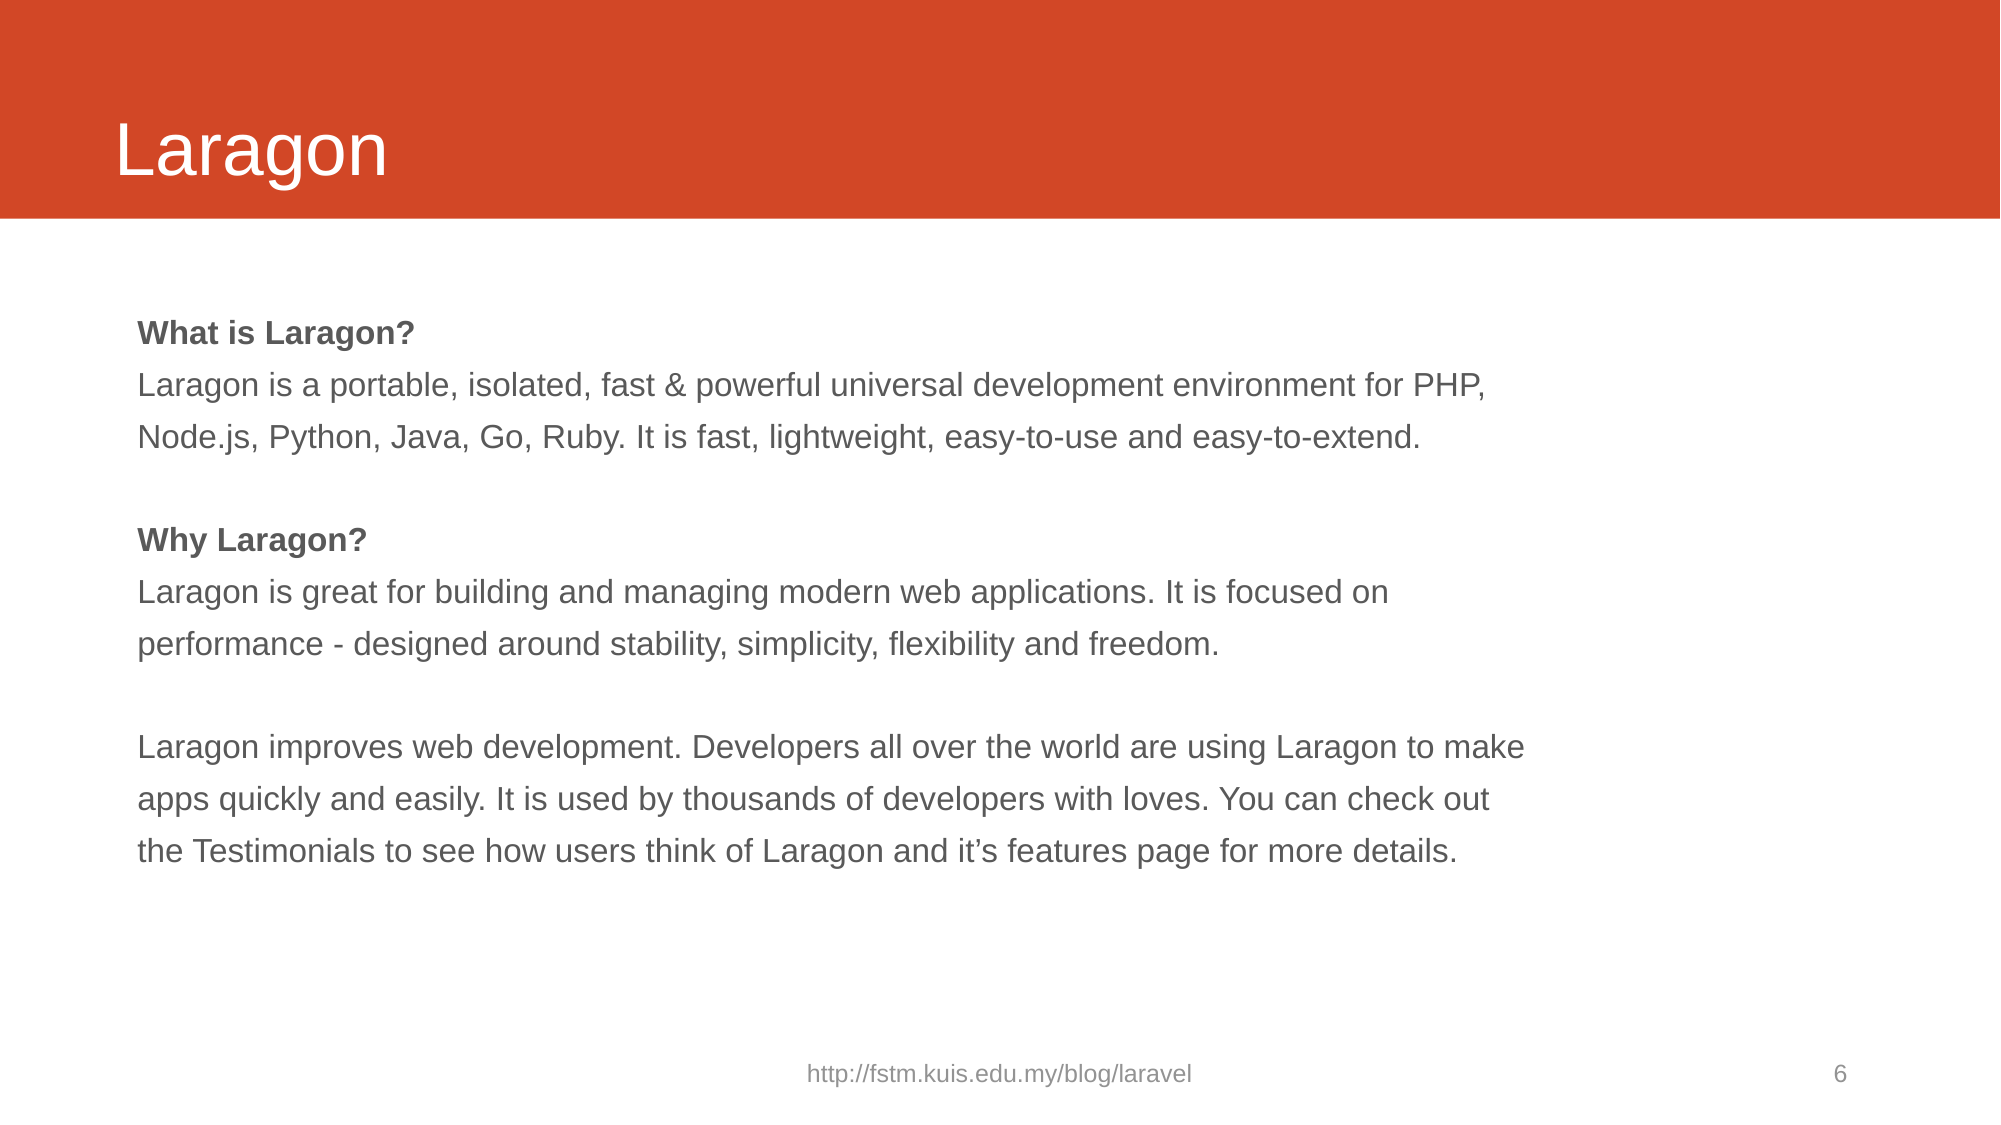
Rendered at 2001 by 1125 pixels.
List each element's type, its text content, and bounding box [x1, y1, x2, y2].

footer http://fstm.kuis.edu.my/blog/laravel [762, 1042, 1238, 1103]
list What is Laragon? Laragon is a portable, isolated, fast & powerful universal development environment for PHP, Node.js, Python, Java, Go, Ruby. It is fast, lightweight, easy-to-use and easy-to-extend. Why Laragon? Laragon is great for building and managing modern web applications. It is focused on performance - designed around stability, simplicity, flexibility and freedom. Laragon improves web development. Developers all over the world are using Laragon to make apps quickly and easily. It is used by thousands of developers with loves. You can check out the Testimonials to see how users think of Laragon and it’s features page for more details. [137, 299, 1535, 1014]
slide_number 6 [1325, 1042, 1863, 1103]
title Laragon [99, 0, 1863, 199]
